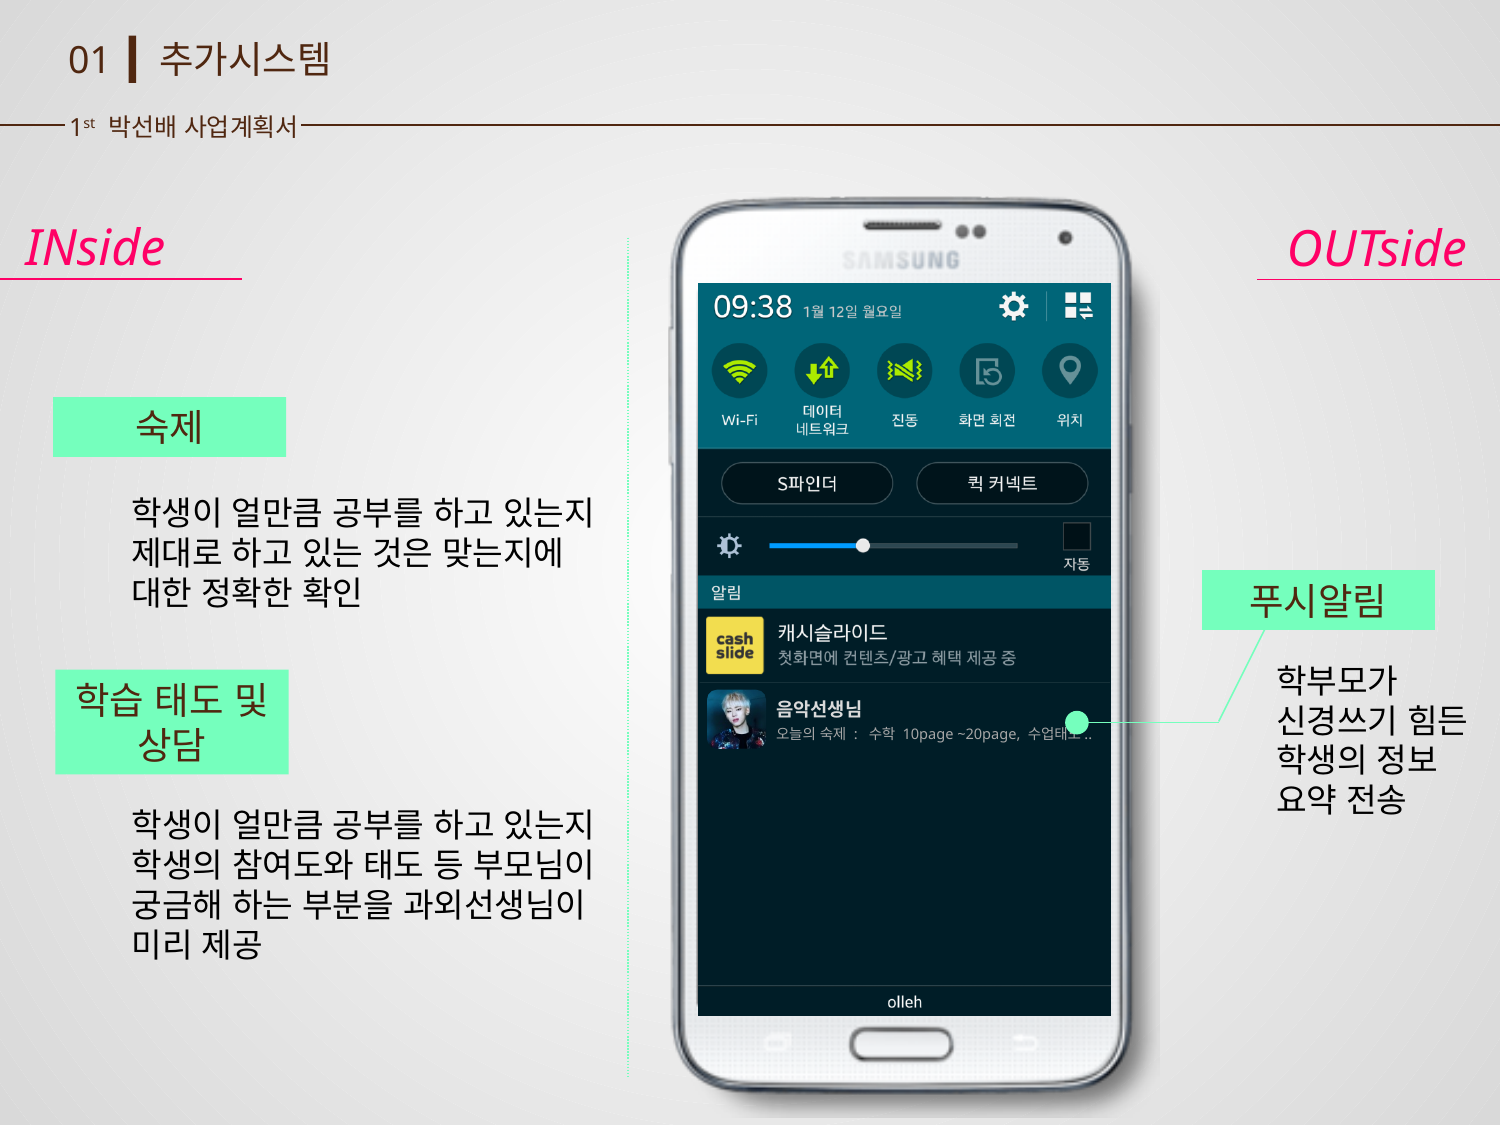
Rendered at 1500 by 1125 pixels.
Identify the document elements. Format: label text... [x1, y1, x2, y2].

text_box 학생이 얼만큼 공부를 하고 있는지 학생의 참여도와 태도 등 부모님이 궁금해 하는 부분을 과외선생님이 미리 제공 [116, 797, 611, 1012]
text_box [651, 184, 1436, 1118]
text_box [55, 28, 356, 90]
text_box 학습 태도 및 상담 [55, 669, 289, 775]
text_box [0, 207, 243, 284]
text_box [0, 103, 1500, 150]
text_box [1257, 208, 1500, 285]
text_box 학생이 얼만큼 공부를 하고 있는지 제대로 하고 있는 것은 맞는지에 대한 정확한 확인 [116, 485, 611, 620]
text_box 학부모가 신경쓰기 힘든 학생의 정보 요약 전송 [1440, 652, 1484, 867]
text_box 숙제 [53, 397, 287, 457]
